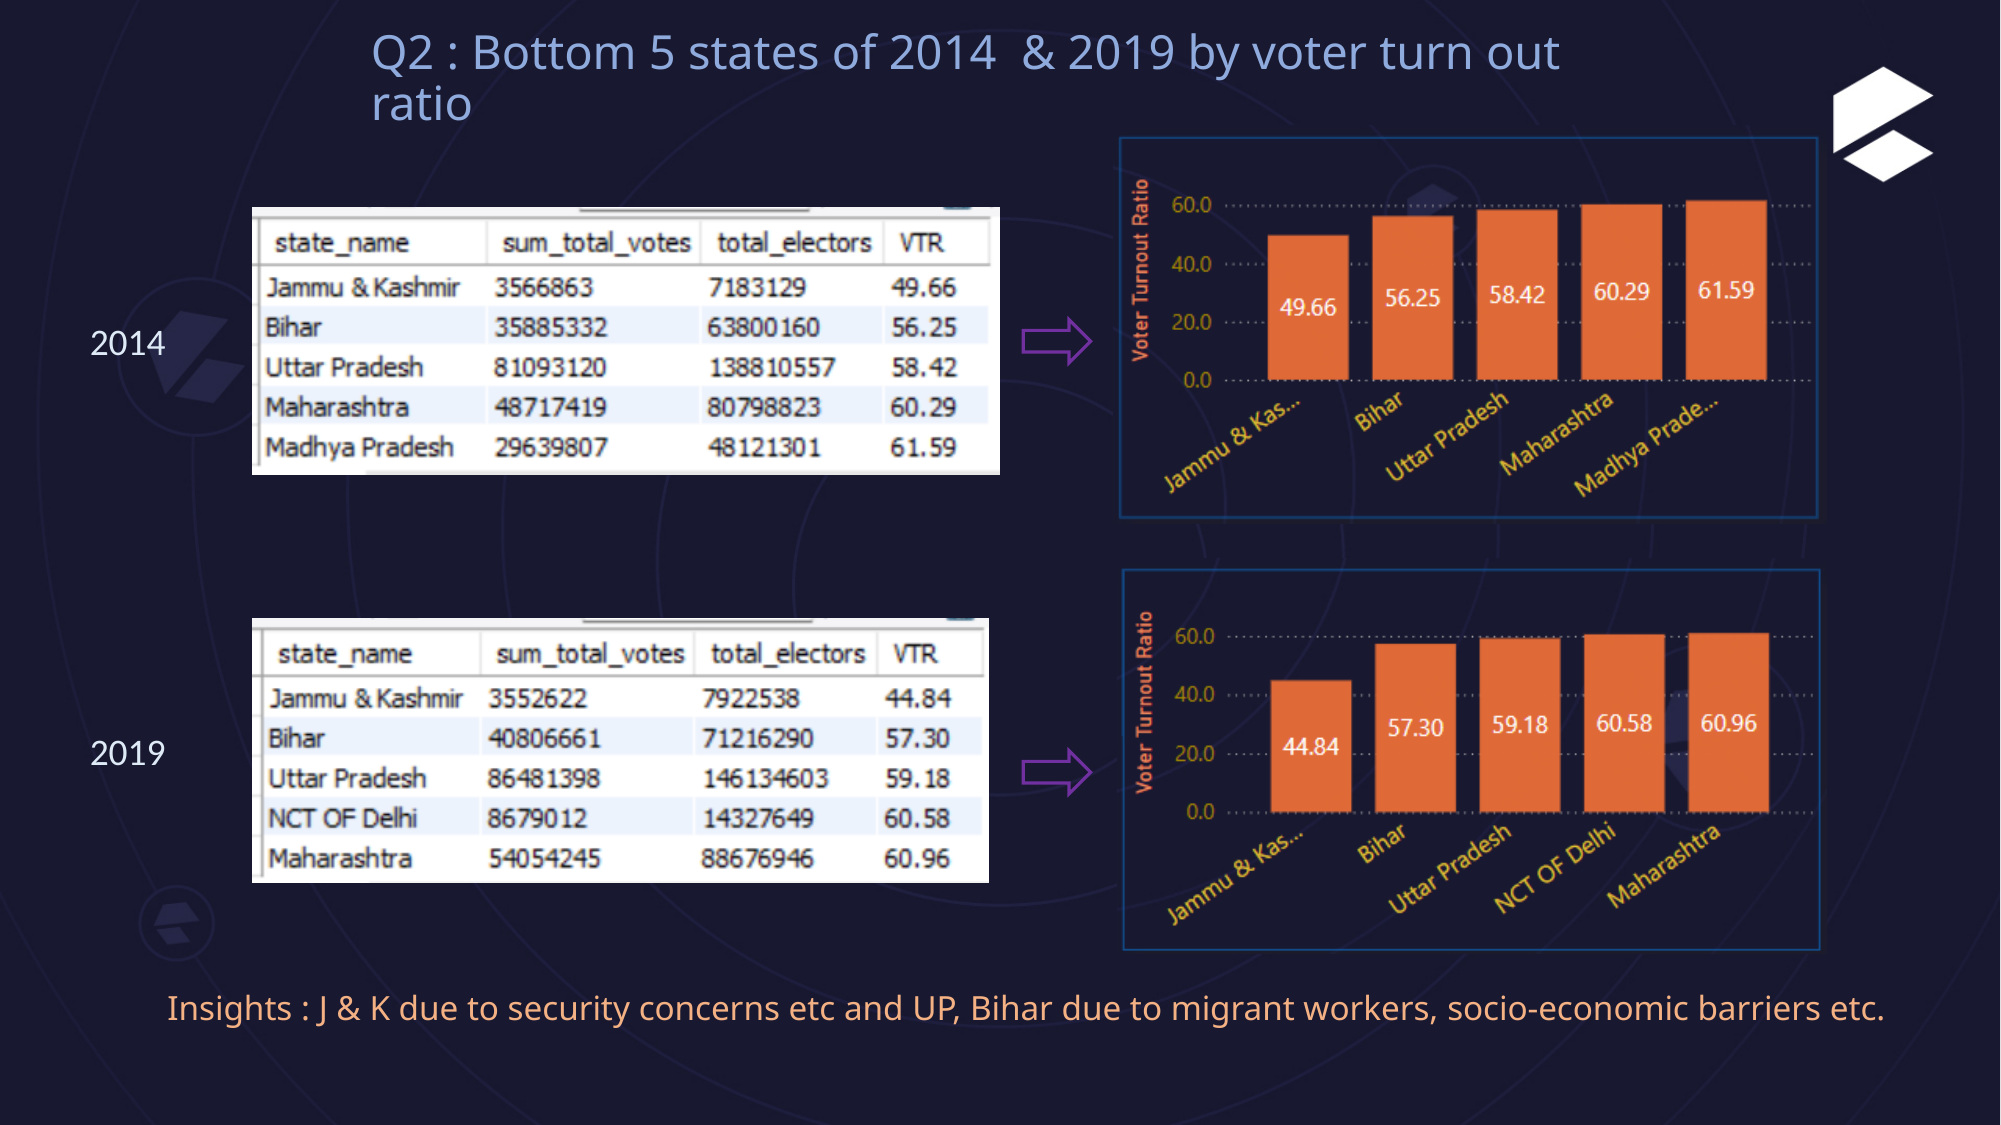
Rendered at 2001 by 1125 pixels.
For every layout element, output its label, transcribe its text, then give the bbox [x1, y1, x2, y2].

text_box [1022, 748, 1093, 797]
title Q2 : Bottom 5 states of 2014 & 2019 by voter turn out ratio [355, 21, 1645, 139]
text_box 2019 [75, 720, 234, 781]
text_box Insights : J & K due to security concerns etc and UP, Bihar due to migrant workers, socio-economic barriers etc. [112, 944, 1944, 1076]
picture [0, 0, 2001, 1125]
text_box [1022, 317, 1093, 366]
text_box 2014 [75, 310, 234, 371]
